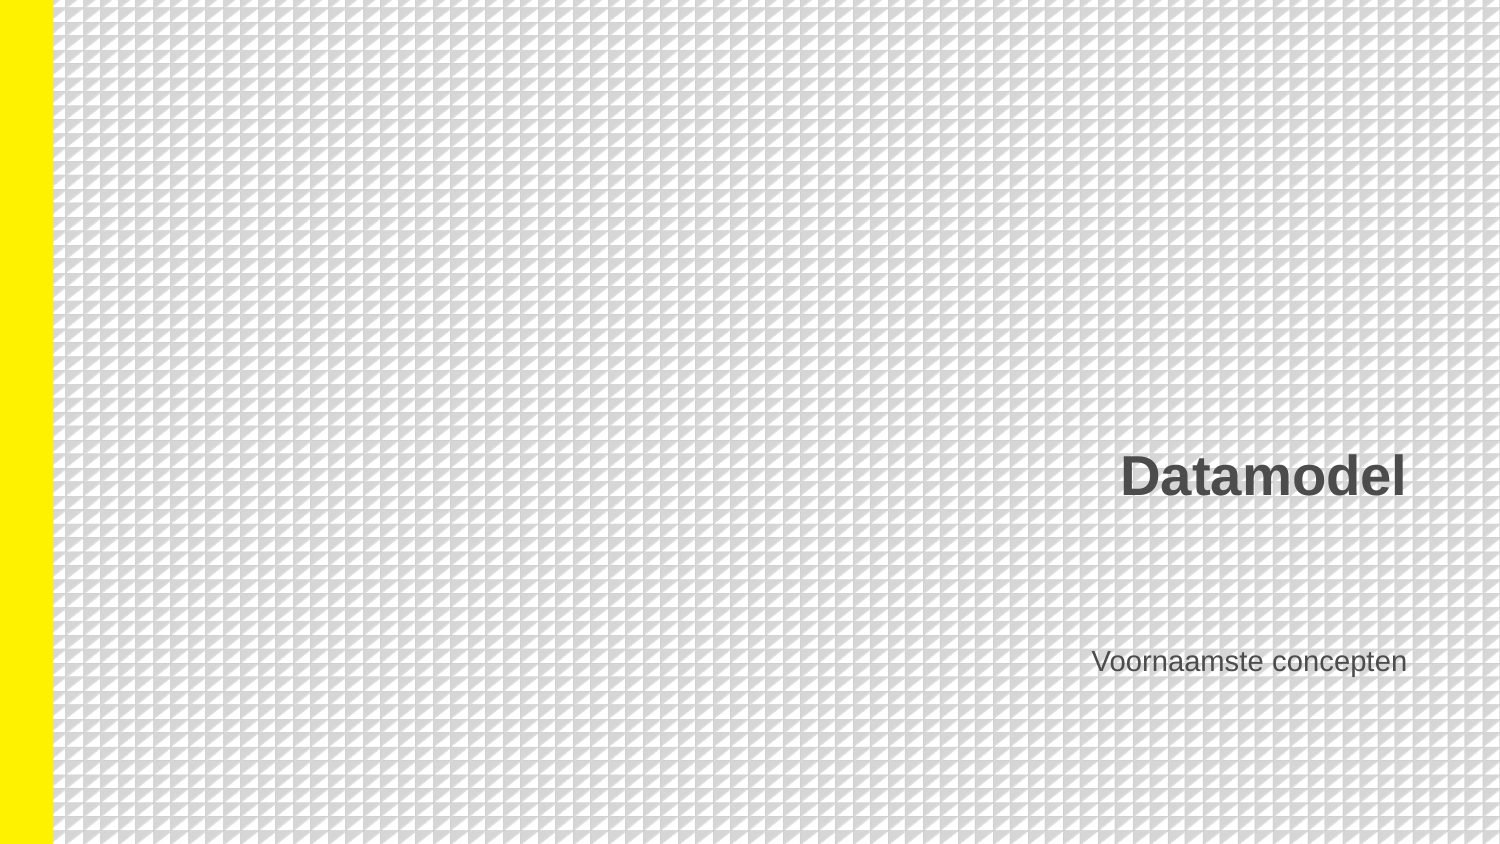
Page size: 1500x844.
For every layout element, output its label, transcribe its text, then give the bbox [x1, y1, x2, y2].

subtitle Voornaamste concepten [297, 631, 1423, 835]
title Datamodel [147, 246, 1423, 591]
picture [54, 0, 1500, 844]
text_box [0, 0, 54, 844]
